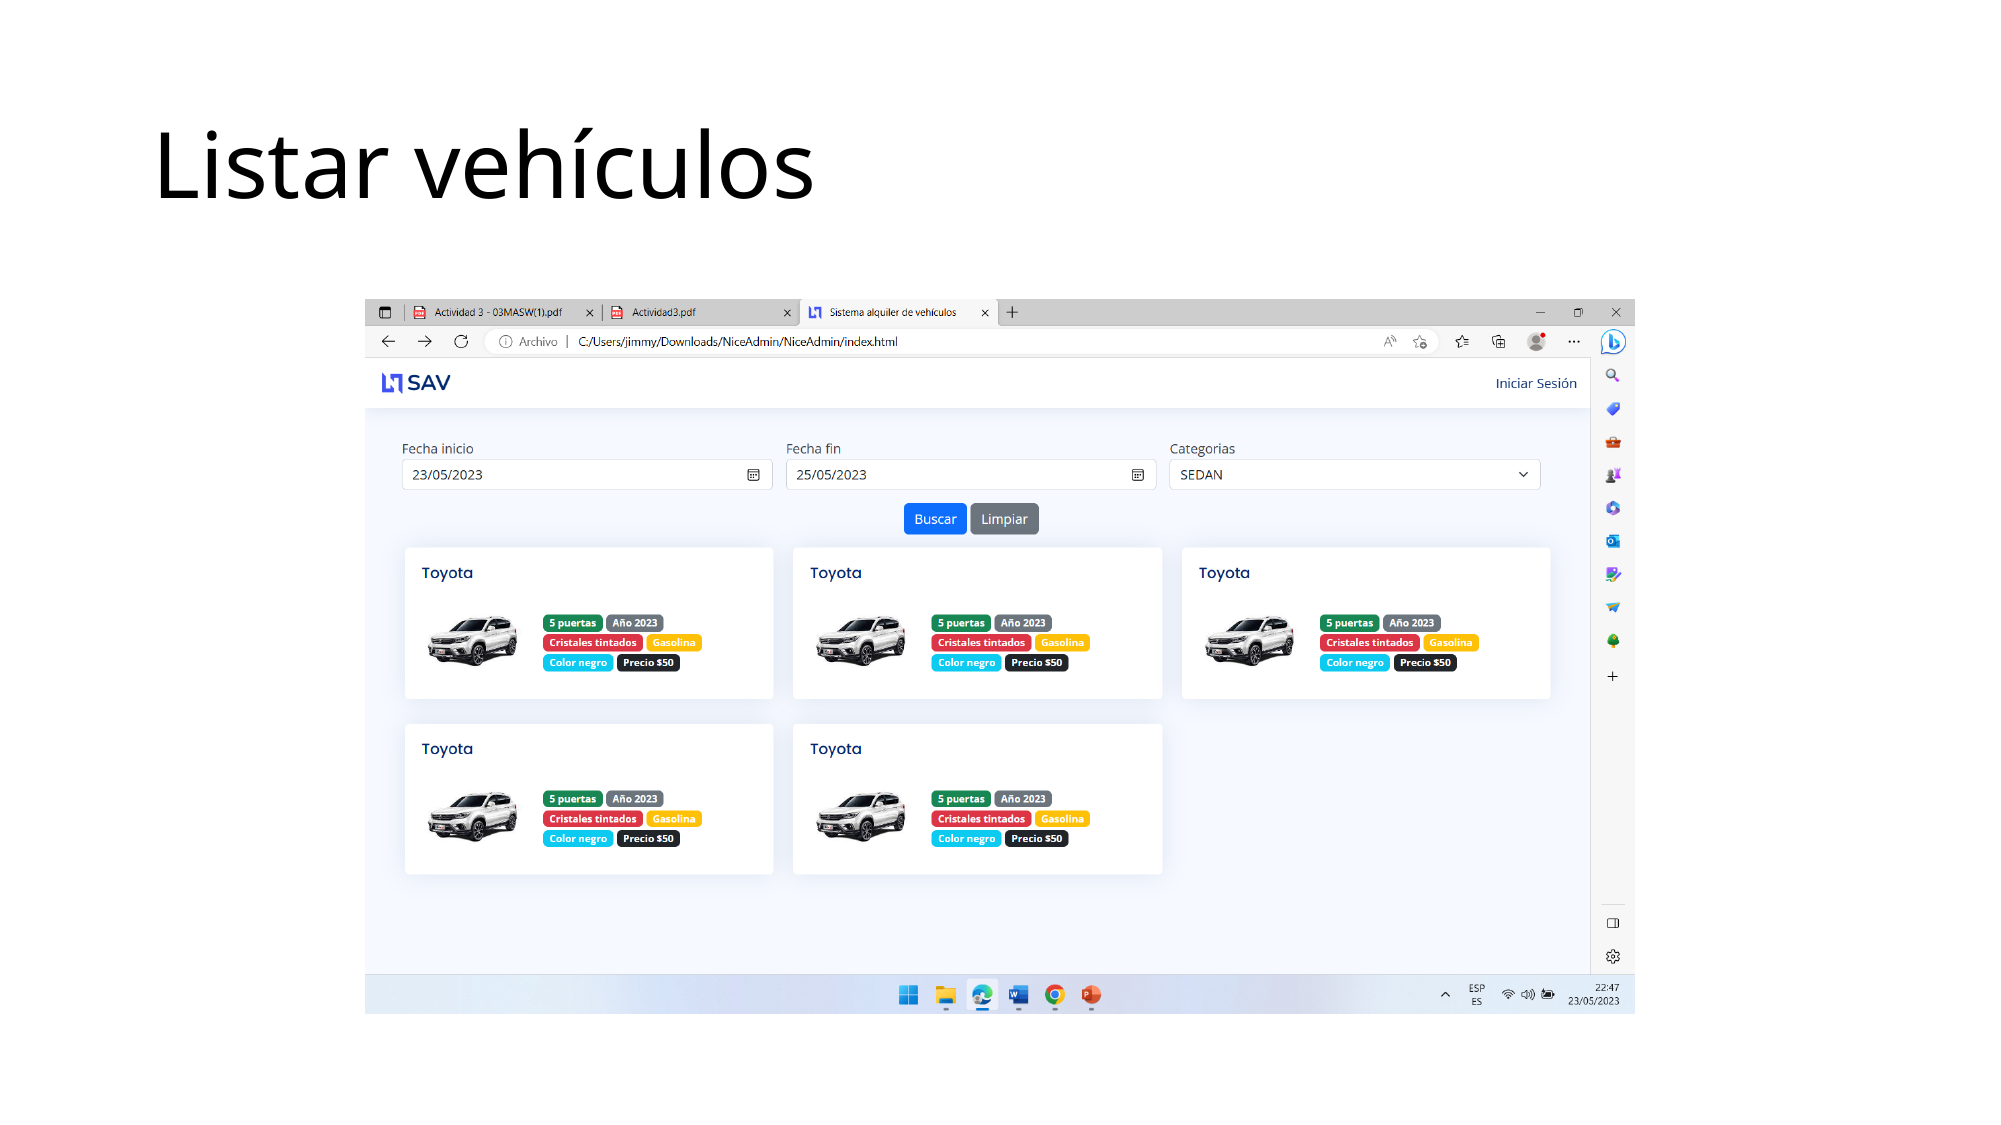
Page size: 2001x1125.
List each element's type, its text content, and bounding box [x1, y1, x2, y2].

title Listar vehículos [137, 59, 1863, 278]
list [365, 299, 1635, 1014]
